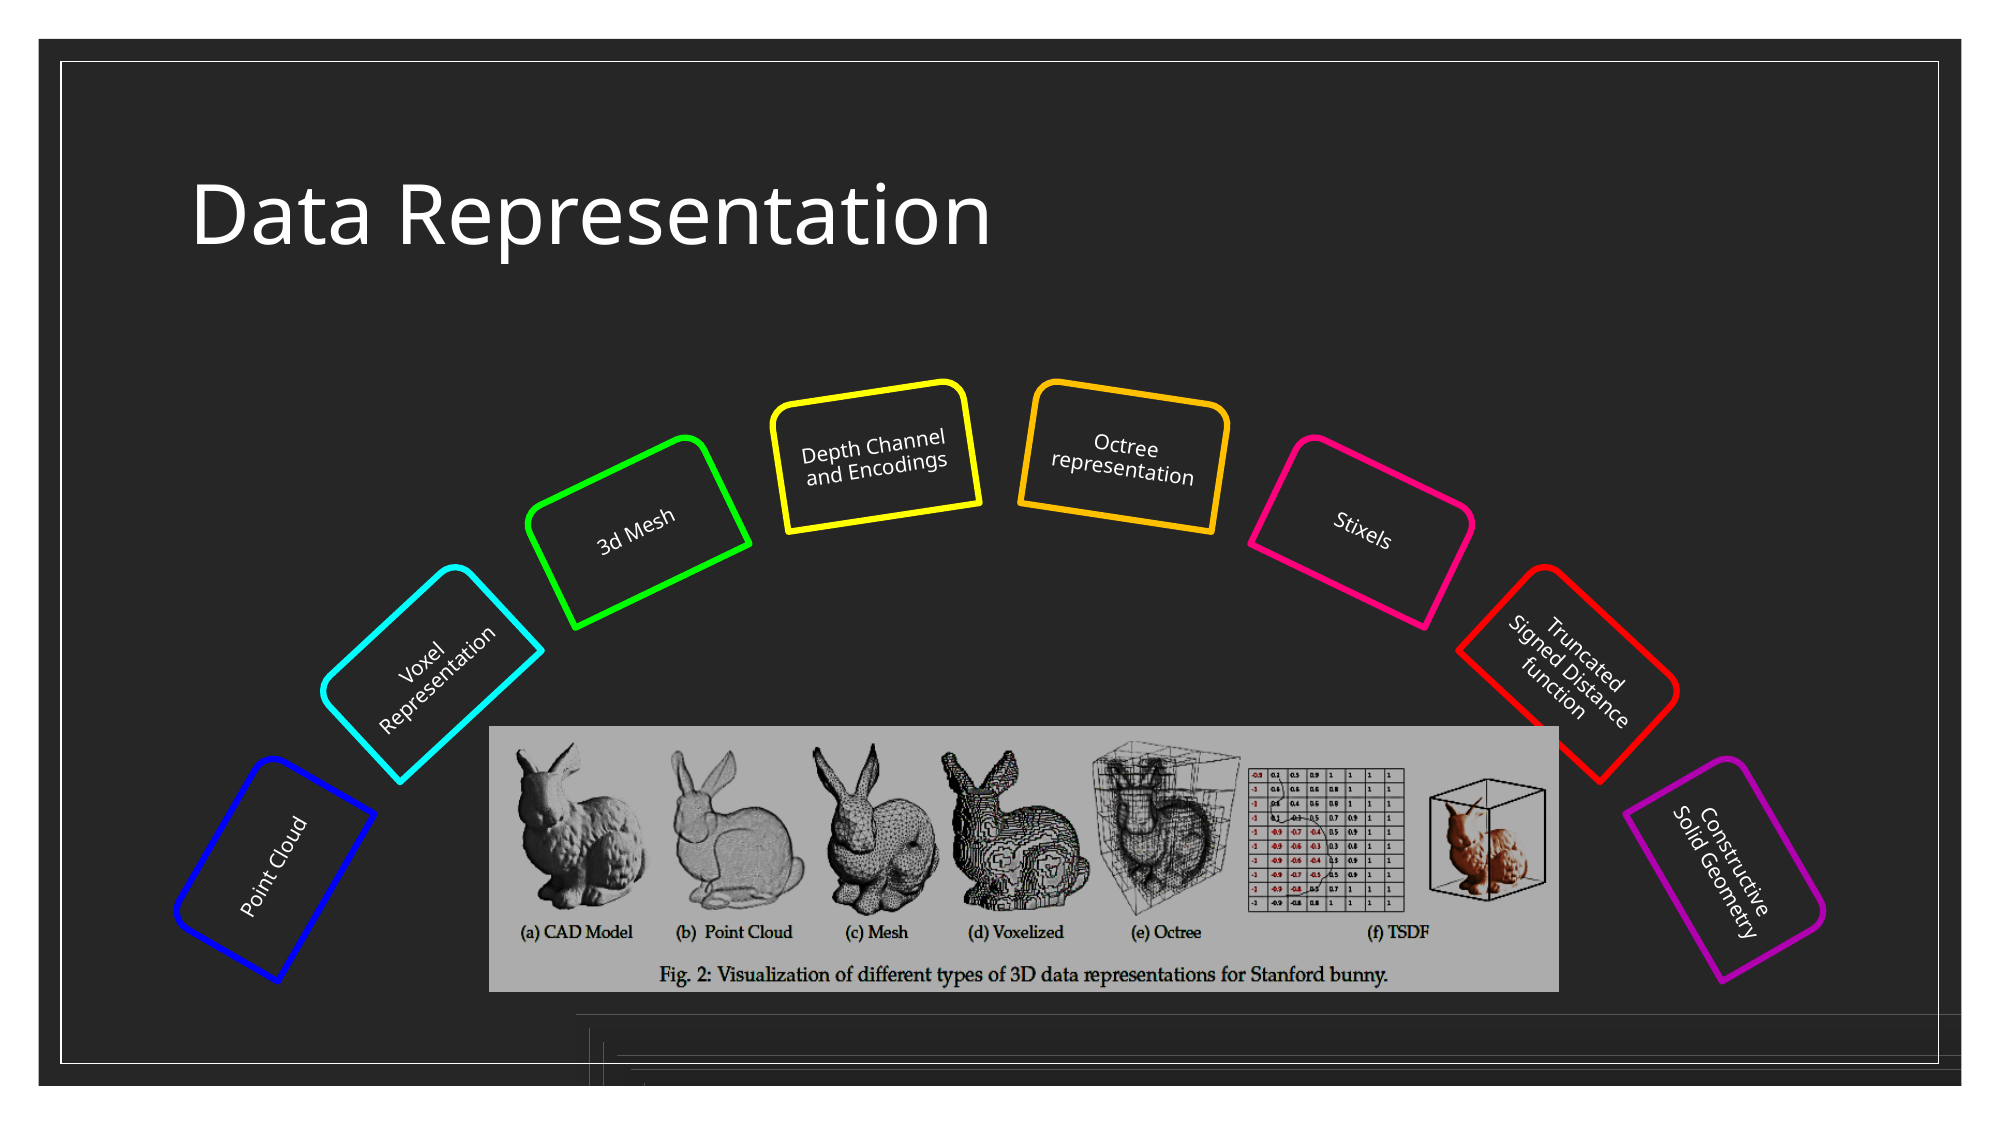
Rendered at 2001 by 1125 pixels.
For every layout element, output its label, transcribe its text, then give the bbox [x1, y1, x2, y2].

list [174, 344, 1825, 977]
picture [489, 726, 1559, 992]
title Data Representation [174, 105, 1825, 331]
